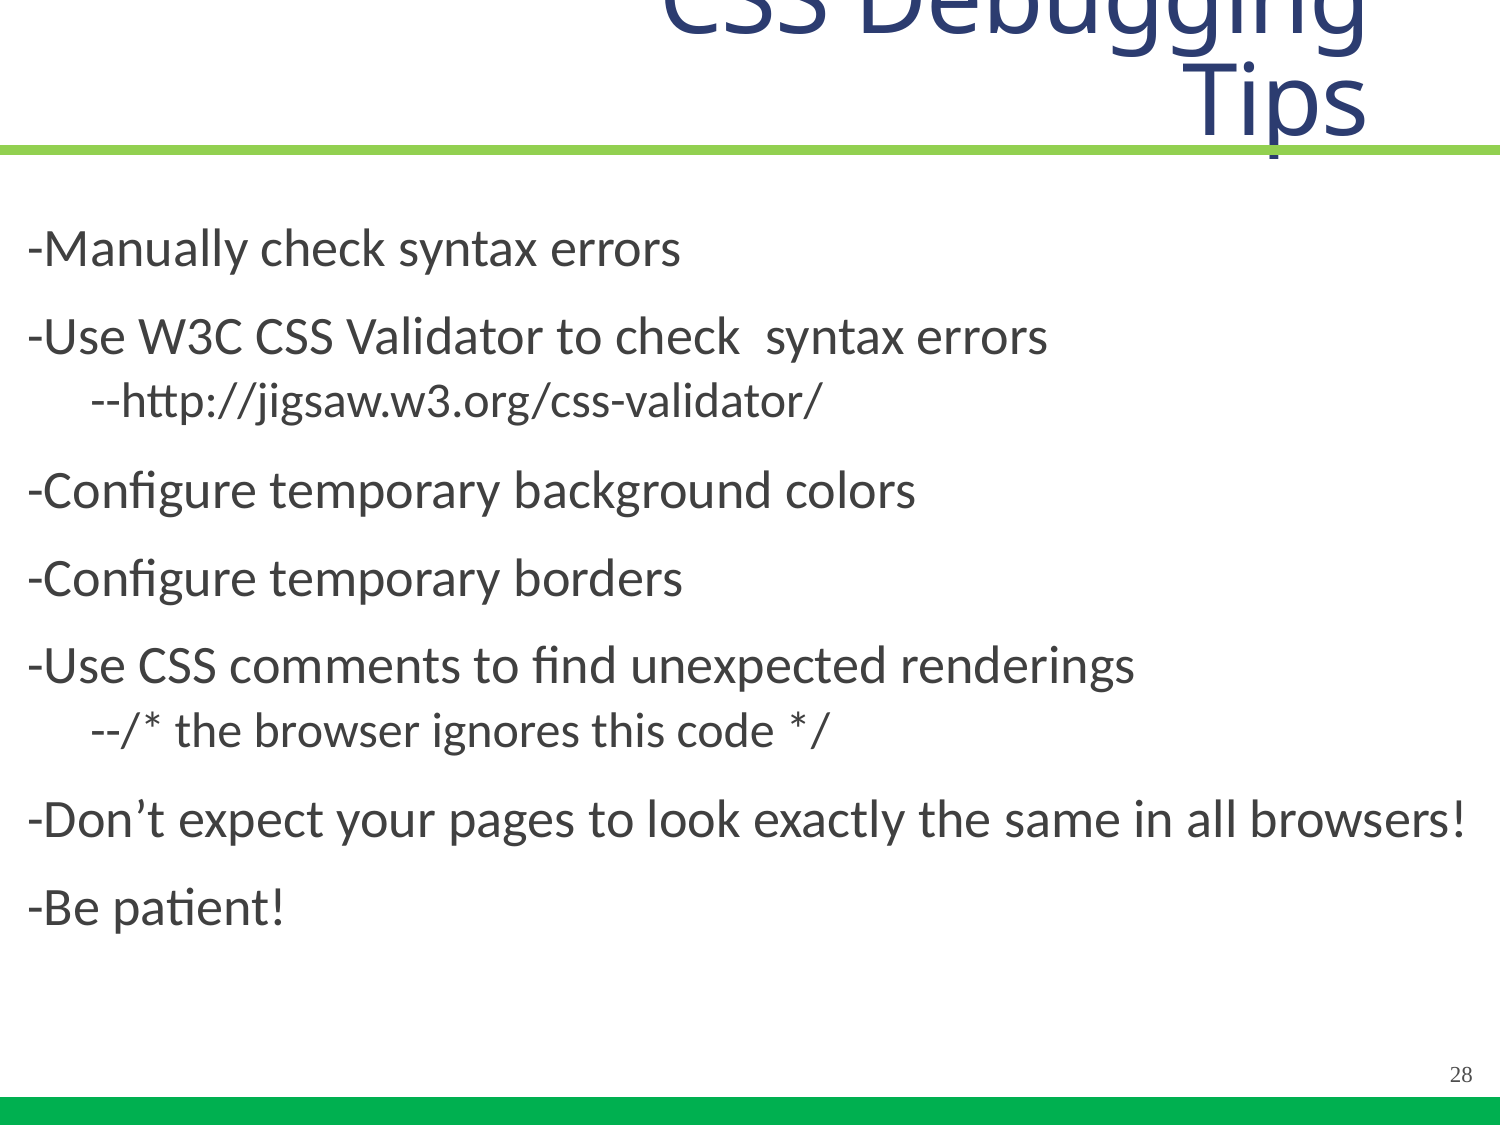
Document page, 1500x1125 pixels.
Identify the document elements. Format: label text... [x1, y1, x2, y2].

slide_number 28 [1413, 1034, 1488, 1097]
title CSS Debugging Tips [487, 158, 1385, 164]
title CSS Debugging Tips [487, 37, 1385, 145]
list -Manually check syntax errors -Use W3C CSS Validator to check syntax errors --http://jigsaw.w3.org/css-validator/ -Configure temporary background colors -Configure temporary borders -Use CSS comments to find unexpected renderings --/* the browser ignores this code */ -Don’t expect your pages to look exactly the same in all browsers! -Be patient! [12, 212, 1488, 1044]
